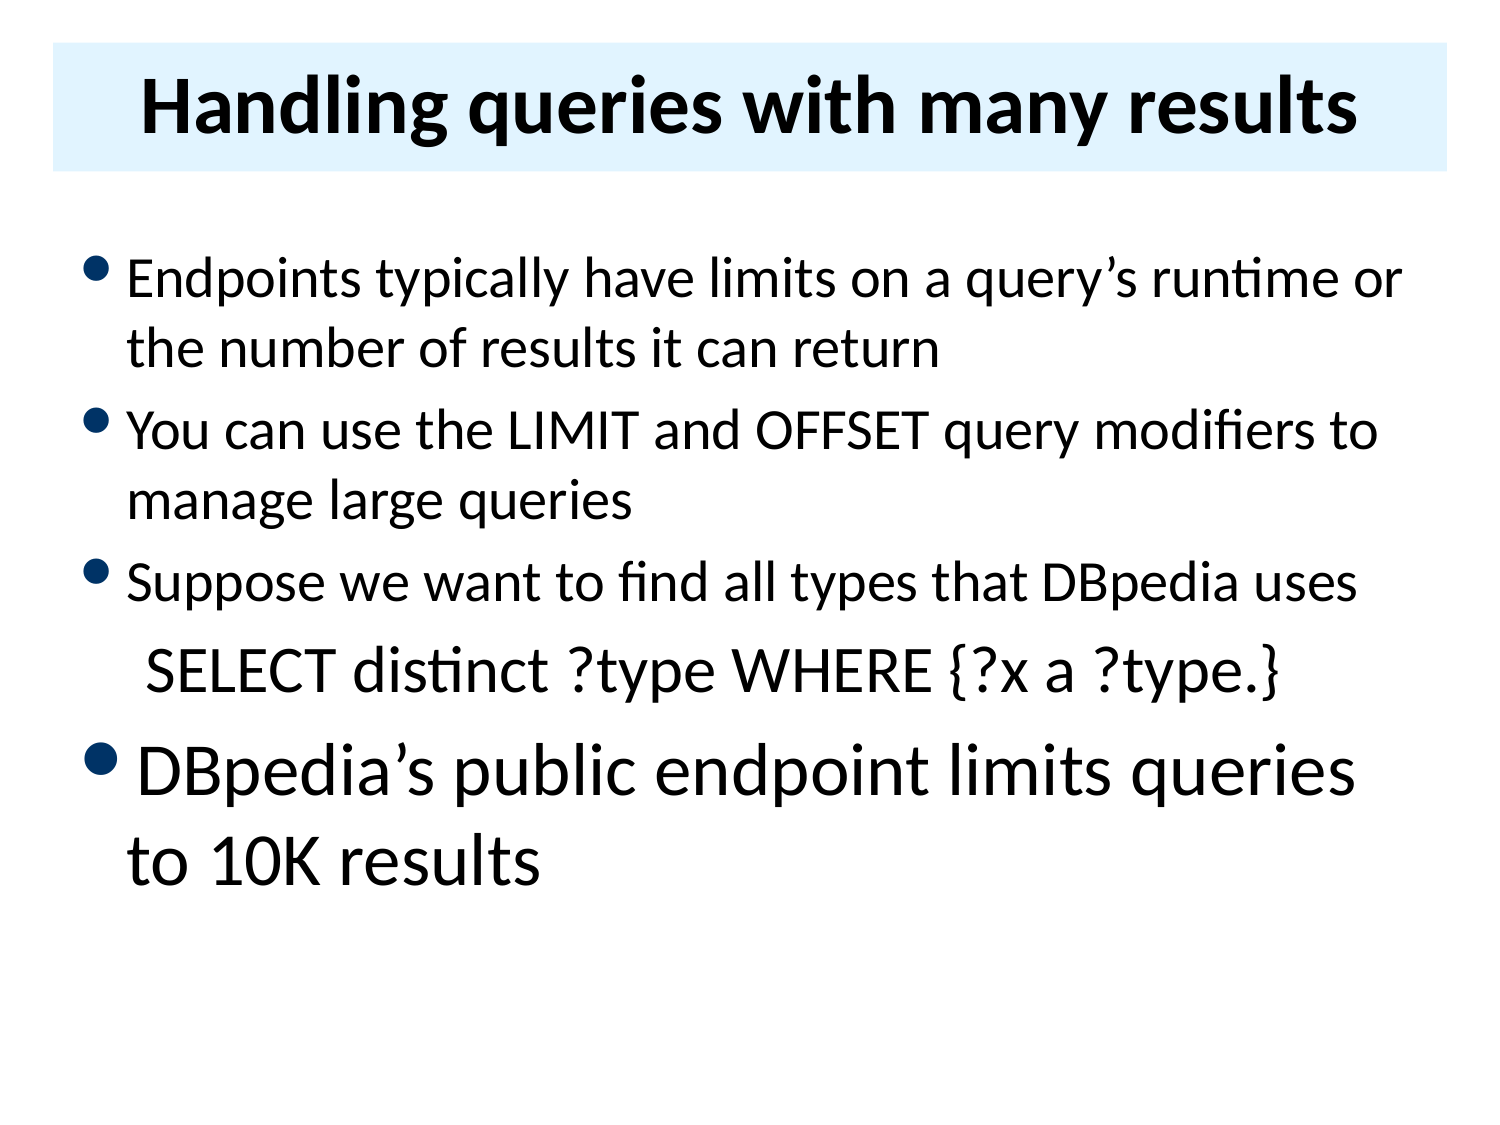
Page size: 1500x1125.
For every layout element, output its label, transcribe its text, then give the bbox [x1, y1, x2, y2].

title Handling queries with many results [53, 42, 1447, 172]
list Endpoints typically have limits on a query’s runtime or the number of results it can return You can use the LIMIT and OFFSET query modifiers to manage large queries Suppose we want to find all types that DBpedia uses SELECT distinct ?type WHERE {?x a ?type.} DBpedia’s public endpoint limits queries to 10K results [64, 231, 1436, 1083]
